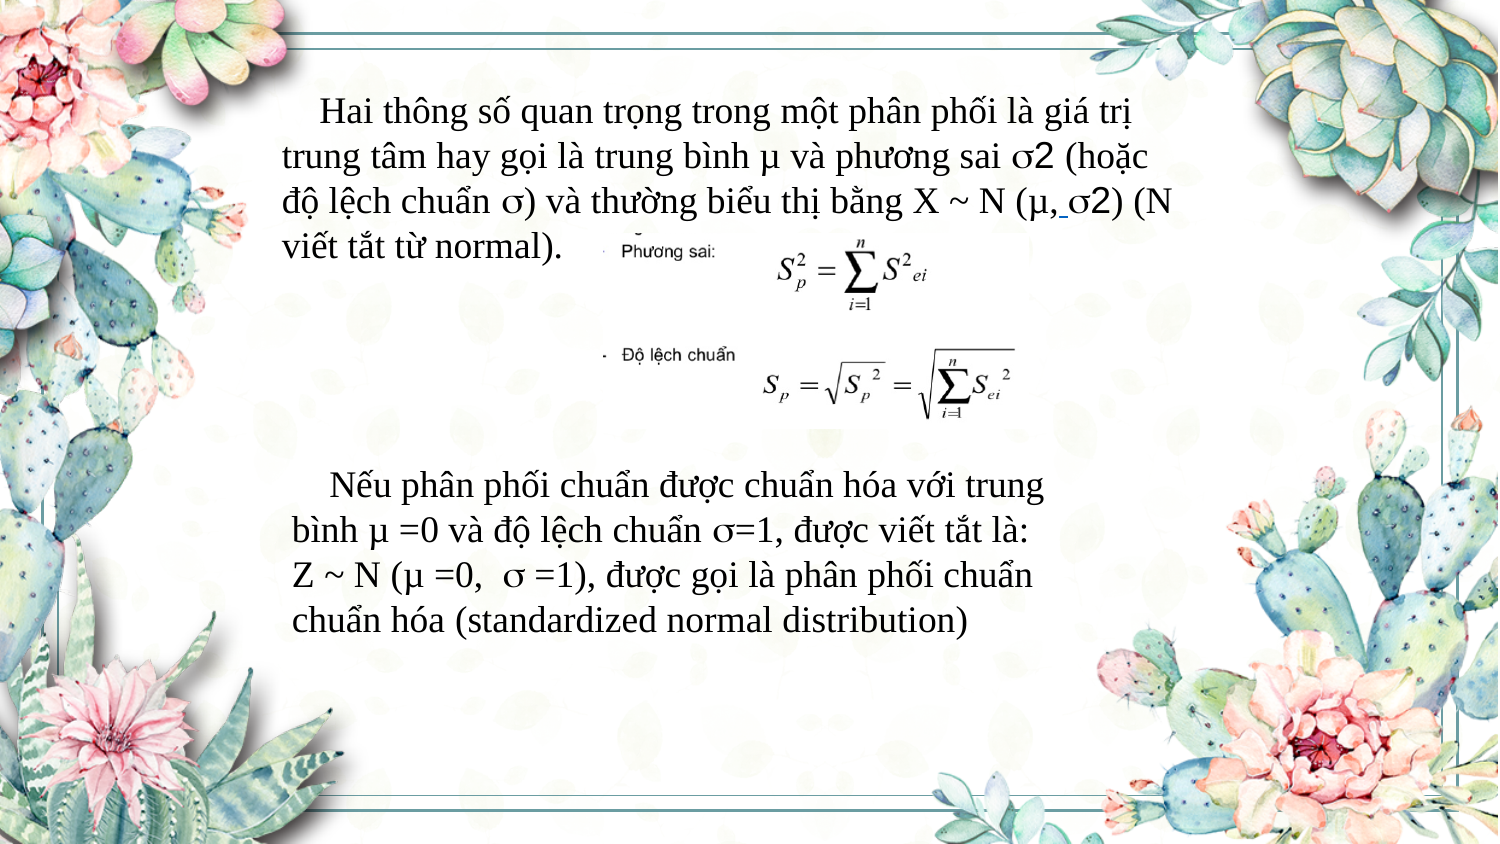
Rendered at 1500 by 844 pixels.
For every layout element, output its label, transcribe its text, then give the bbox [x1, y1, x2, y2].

text_box Nếu phân phối chuẩn được chuẩn hóa với trung bình µ =0 và độ lệch chuẩn s=1, được viết tắt là: Z ~ N (µ =0, s =1), được gọi là phân phối chuẩn chuẩn hóa (standardized normal distribution) [277, 452, 1111, 648]
text_box Hai thông số quan trọng trong một phân phối là giá trị trung tâm hay gọi là trung bình µ và phương sai s2 (hoặc độ lệch chuẩn s) và thường biểu thị bằng X ~ N (µ, s2) (N viết tắt từ normal). [267, 78, 1207, 274]
picture [0, 0, 1500, 844]
